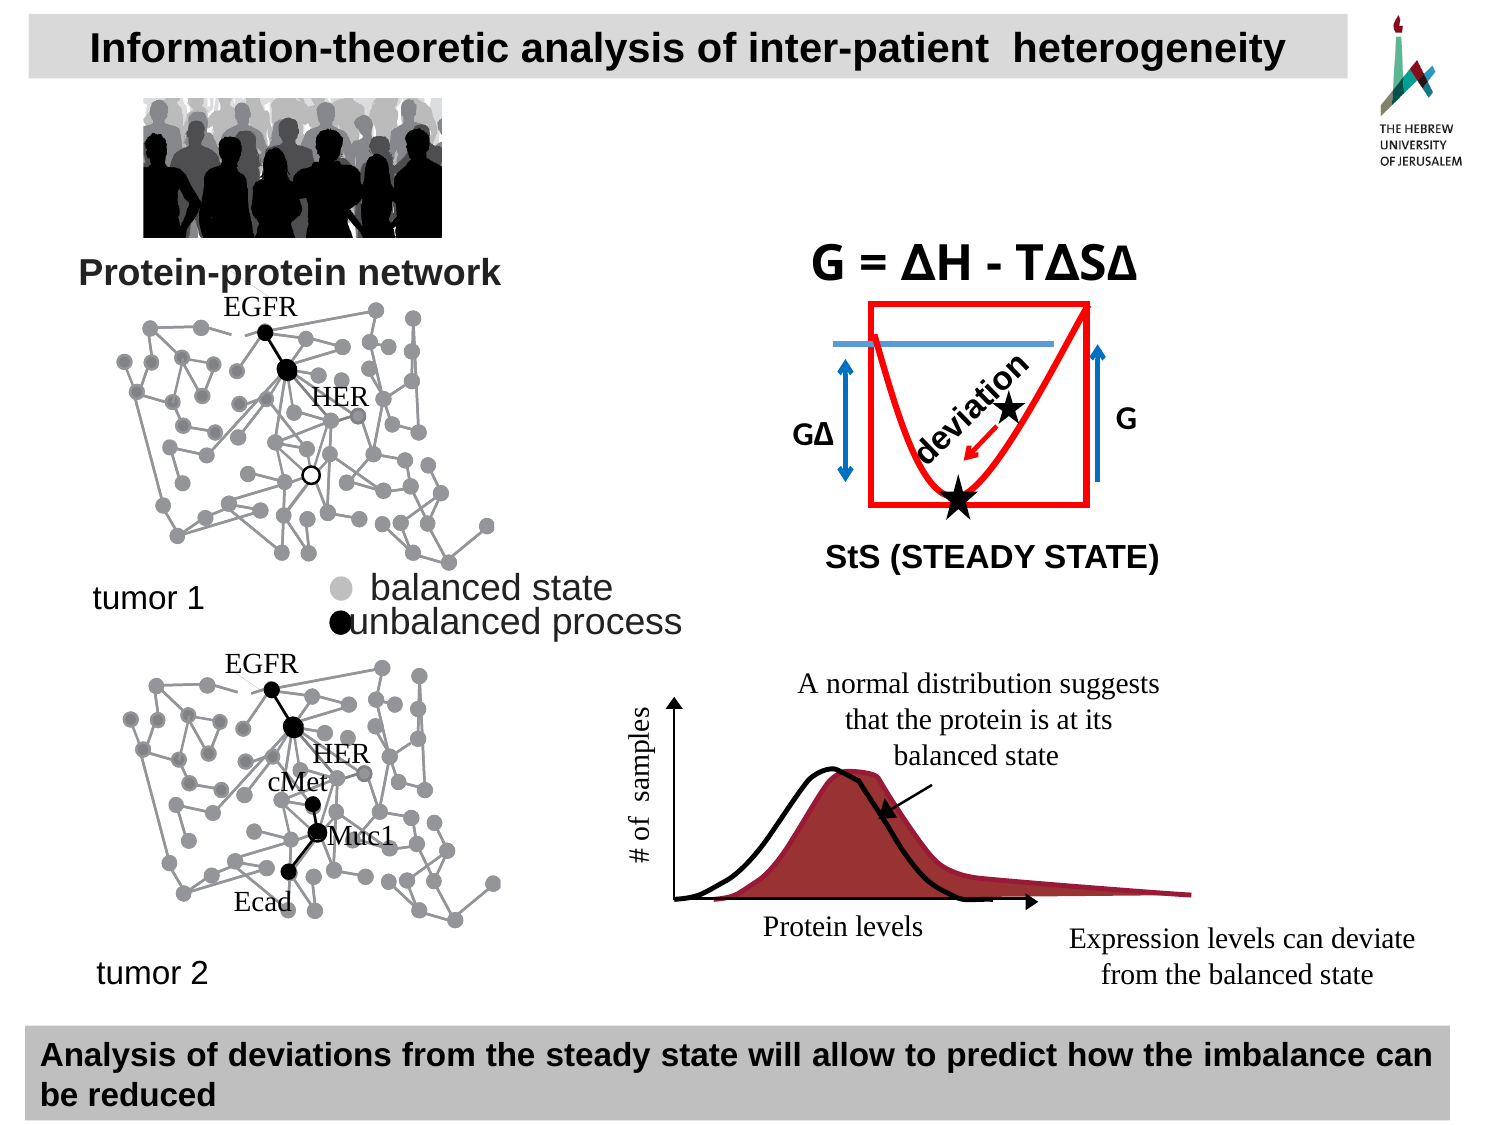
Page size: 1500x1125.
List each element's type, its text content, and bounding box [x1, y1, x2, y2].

text_box tumor 2 [81, 943, 224, 999]
picture [122, 659, 501, 929]
text_box unbalanced process [396, 589, 719, 650]
picture [115, 301, 215, 572]
picture [396, 301, 495, 572]
picture [1374, 13, 1465, 177]
text_box Analysis of deviations from the steady state will allow to predict how the imbalance can be reduced [25, 1025, 1450, 1121]
text_box tumor 1 [77, 569, 215, 624]
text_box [757, 223, 1153, 583]
picture [623, 669, 1425, 993]
text_box balanced state [396, 555, 629, 589]
text_box Protein-protein network [63, 240, 517, 301]
picture [143, 98, 442, 238]
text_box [215, 270, 396, 918]
text_box Information-theoretic analysis of inter-patient heterogeneity [28, 13, 1348, 79]
